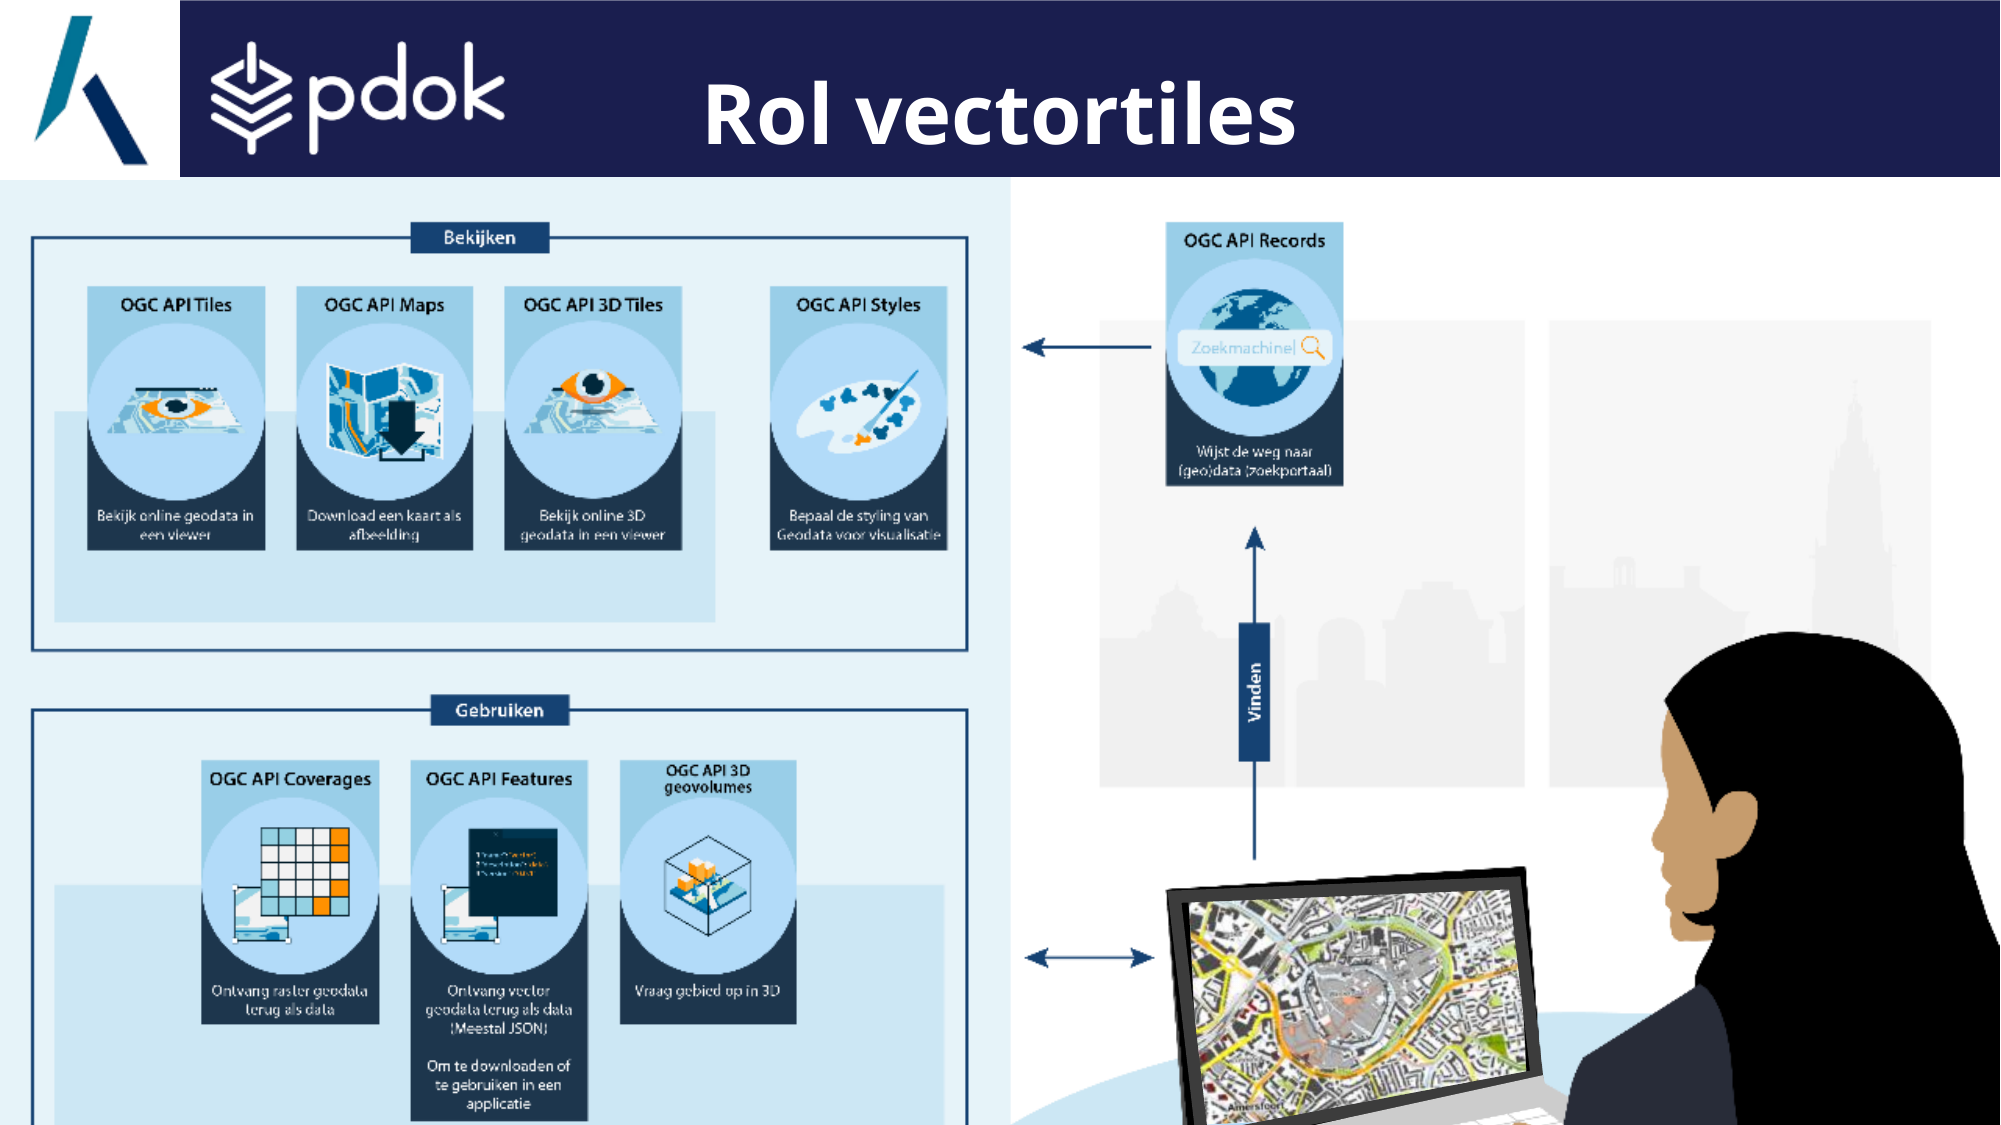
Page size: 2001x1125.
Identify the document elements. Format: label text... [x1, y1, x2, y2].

title Rol vectortiles [550, 10, 1863, 168]
text_box [550, 0, 2000, 177]
picture [0, 0, 2000, 1125]
